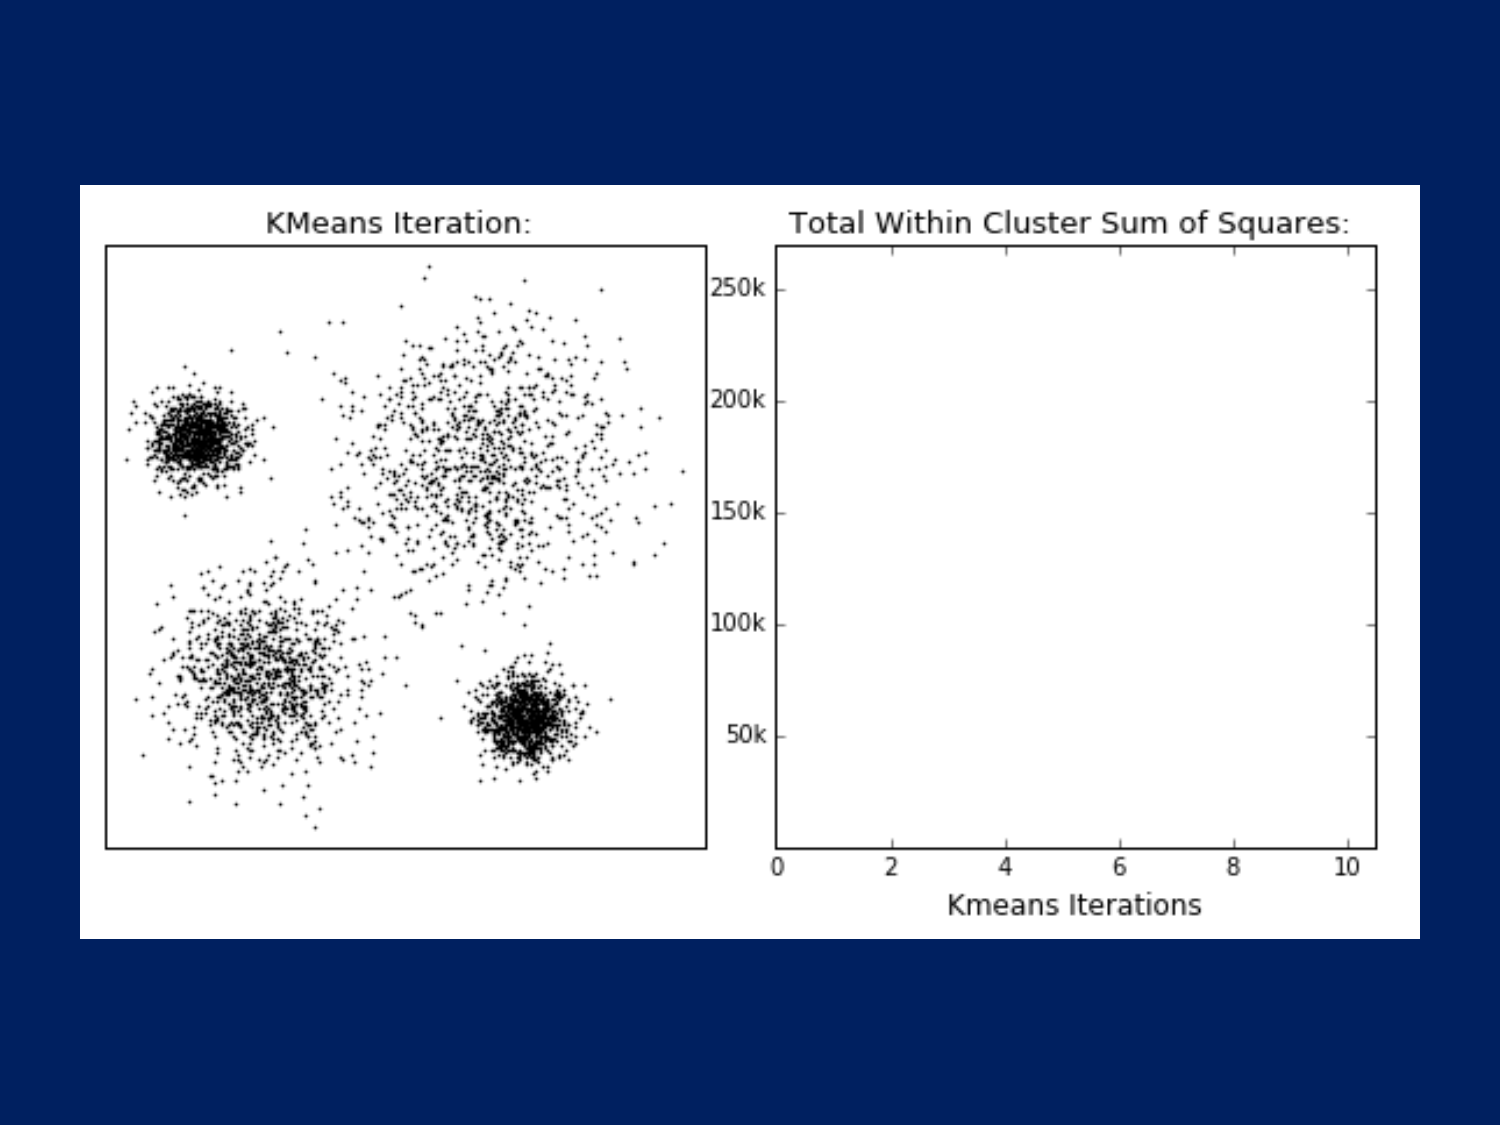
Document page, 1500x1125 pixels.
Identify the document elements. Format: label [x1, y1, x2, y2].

picture [80, 185, 1420, 939]
